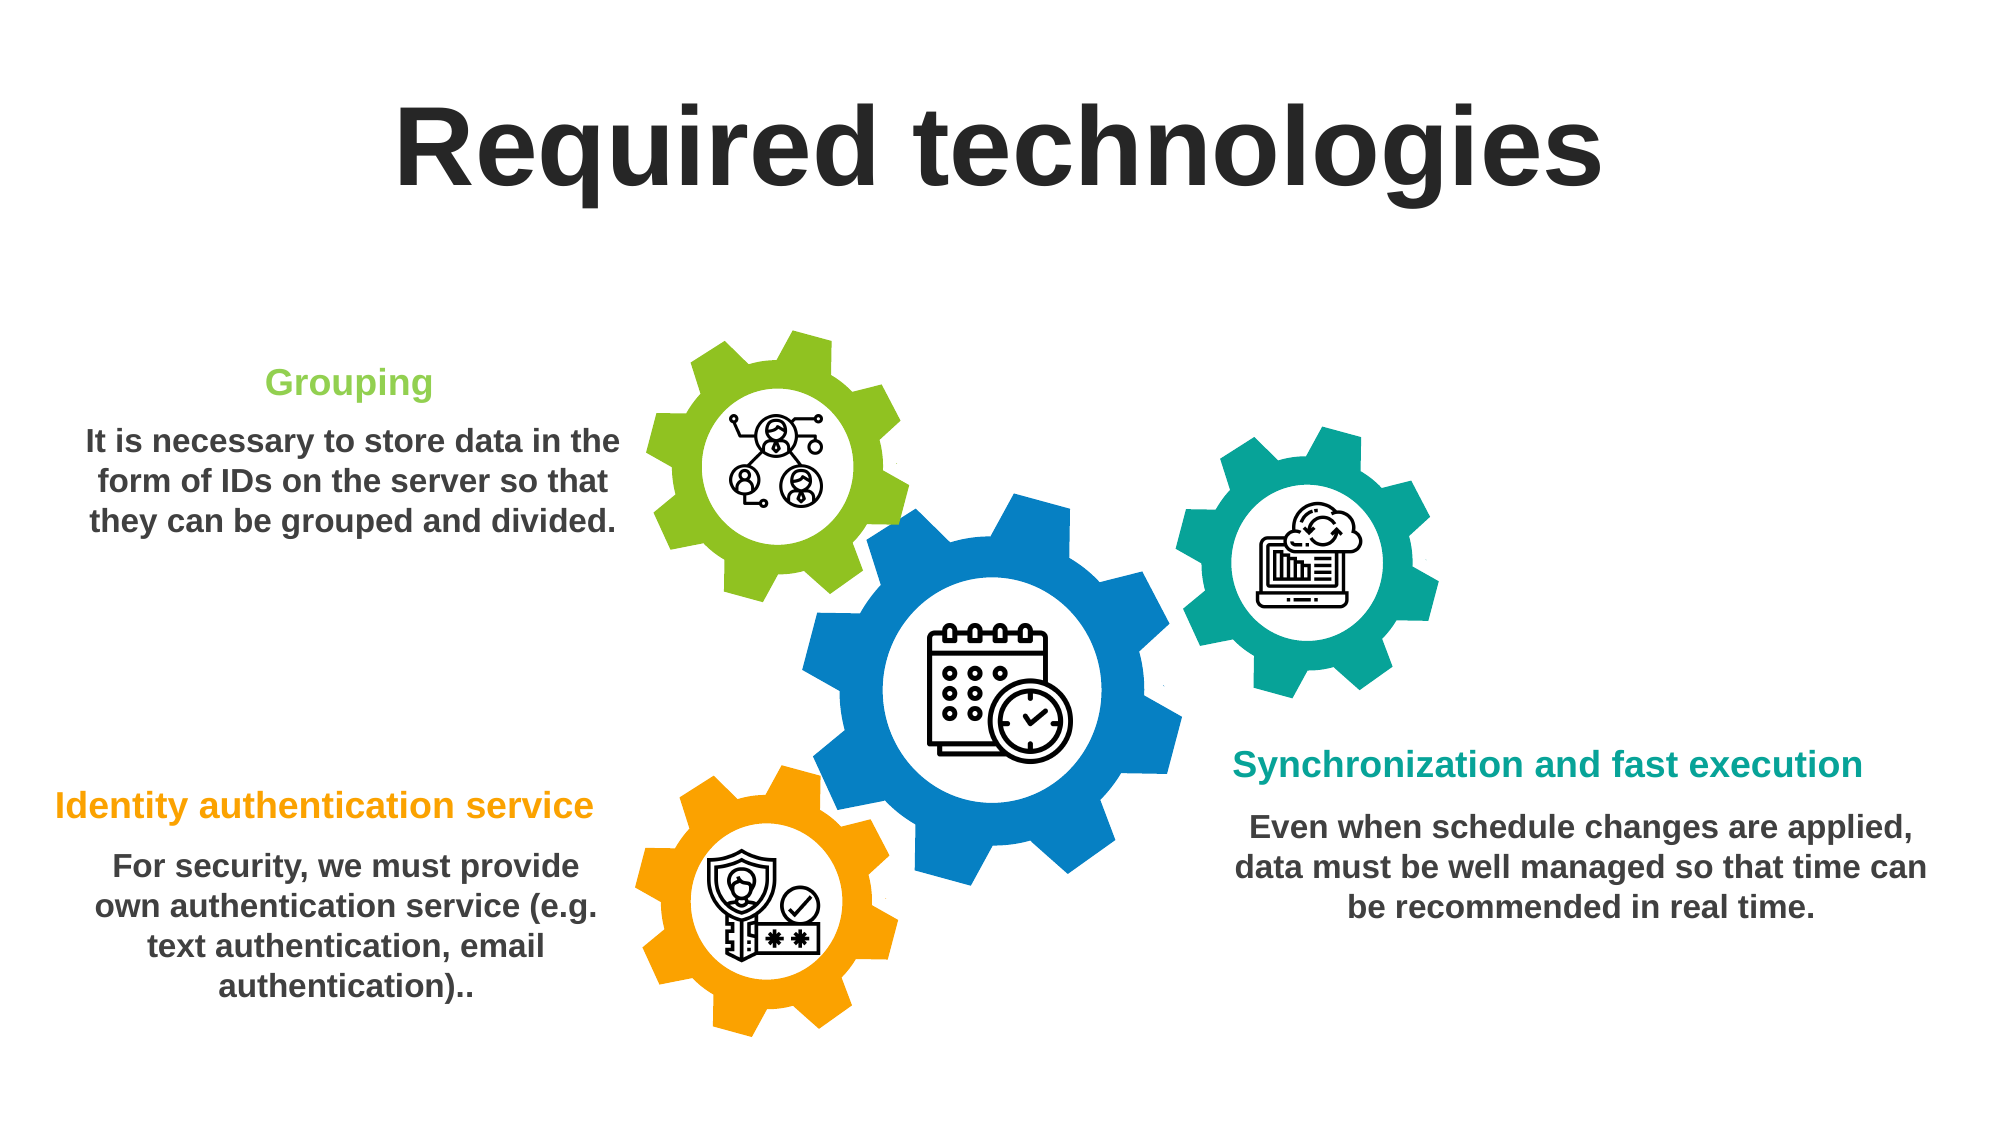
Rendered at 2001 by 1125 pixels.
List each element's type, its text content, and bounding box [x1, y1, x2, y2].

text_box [45, 772, 629, 1014]
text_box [63, 349, 634, 589]
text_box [1439, 732, 1955, 935]
picture [729, 414, 823, 508]
picture [705, 847, 822, 964]
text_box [634, 330, 1439, 1038]
list Required technologies [33, 13, 1967, 284]
picture [927, 620, 1073, 766]
picture [1254, 500, 1364, 610]
